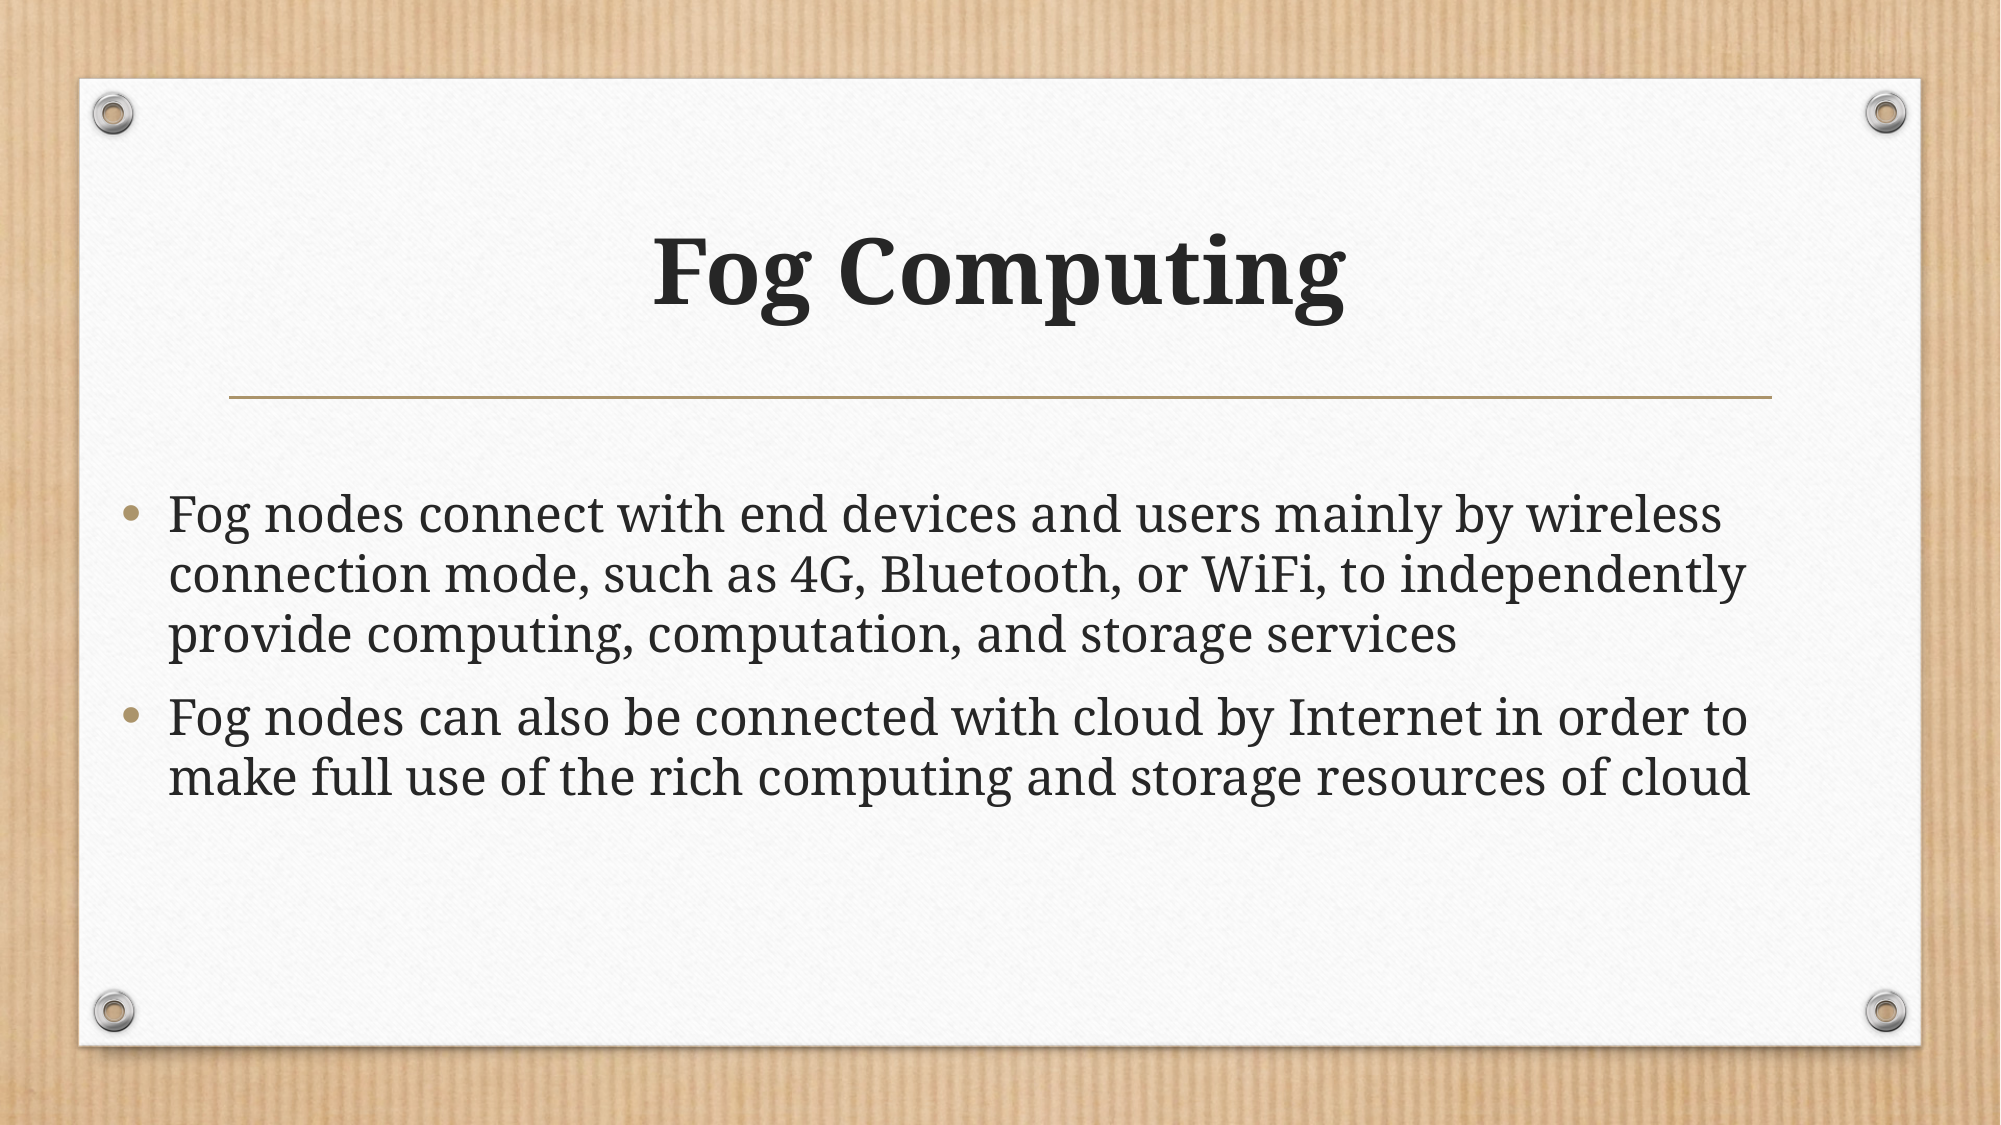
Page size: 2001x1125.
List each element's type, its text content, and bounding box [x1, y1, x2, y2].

picture [0, 0, 2001, 1125]
title Fog Computing [212, 161, 1788, 375]
list Fog nodes connect with end devices and users mainly by wireless connection mode, such as 4G, Bluetooth, or WiFi, to independently provide computing, computation, and storage services Fog nodes can also be connected with cloud by Internet in order to make full use of the rich computing and storage resources of cloud [106, 474, 1894, 900]
